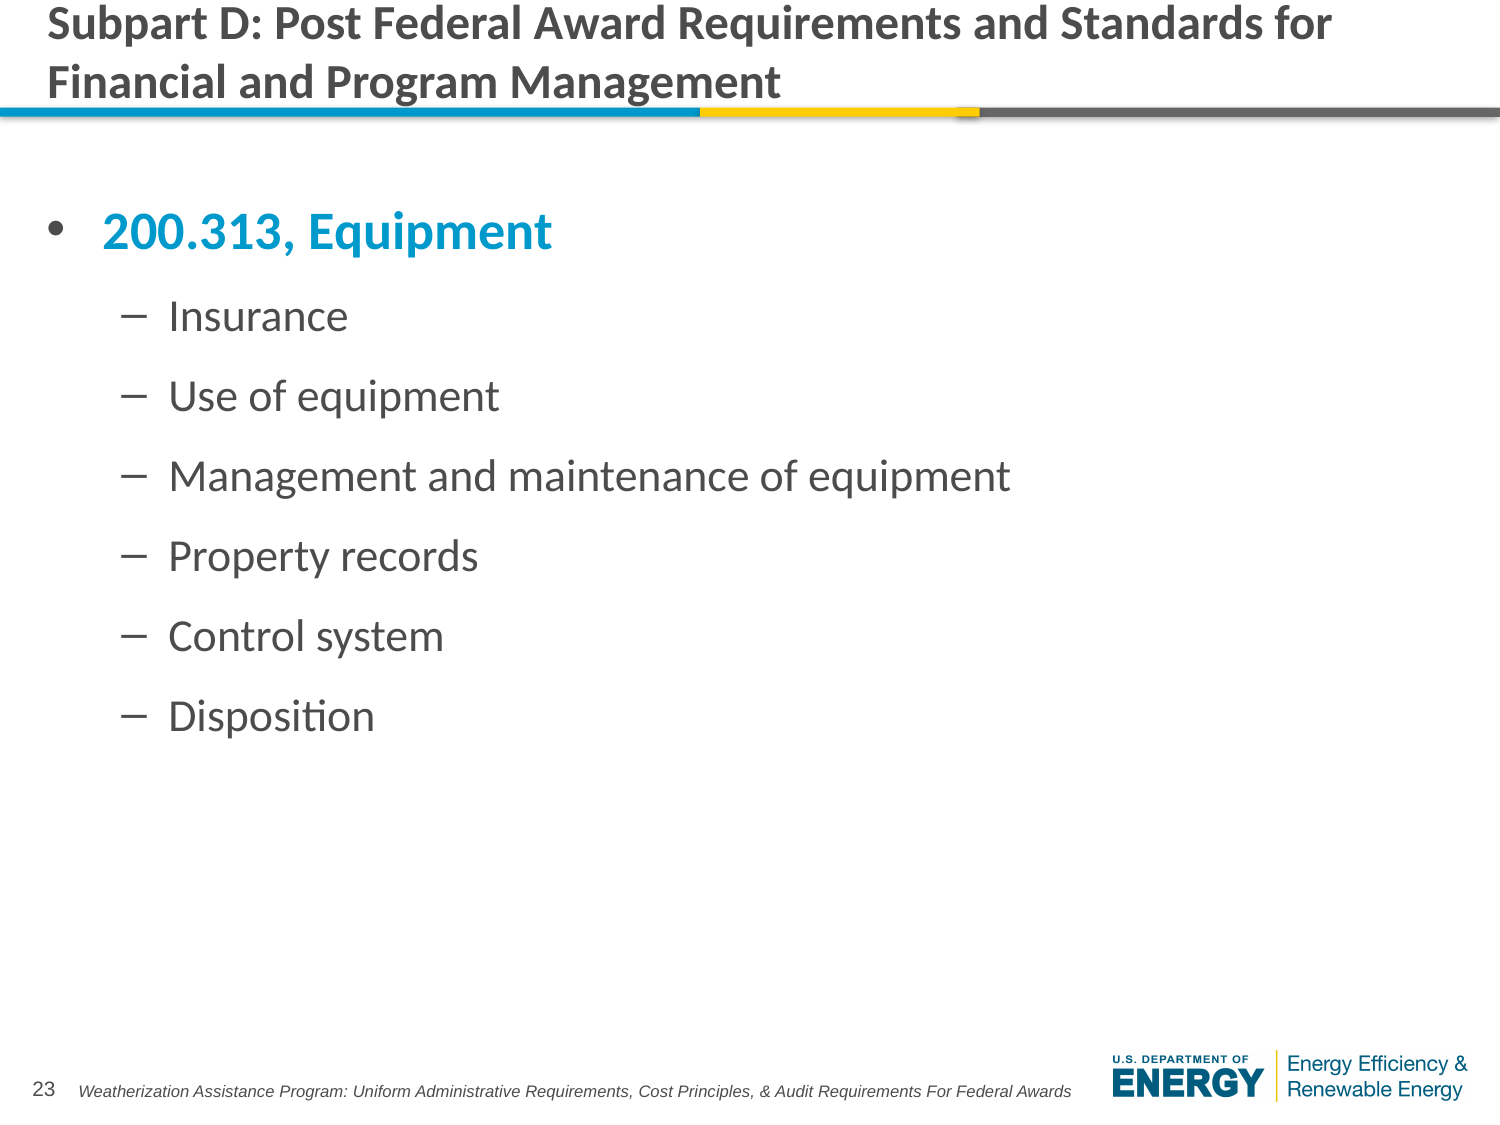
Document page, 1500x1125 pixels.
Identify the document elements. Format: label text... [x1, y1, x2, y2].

title Subpart D: Post Federal Award Requirements and Standards for Financial and Program Management [32, 0, 1464, 117]
list 200.313, Equipment Insurance Use of equipment Management and maintenance of equipment Property records Control system Disposition [31, 187, 1464, 1041]
picture [1113, 1050, 1468, 1102]
